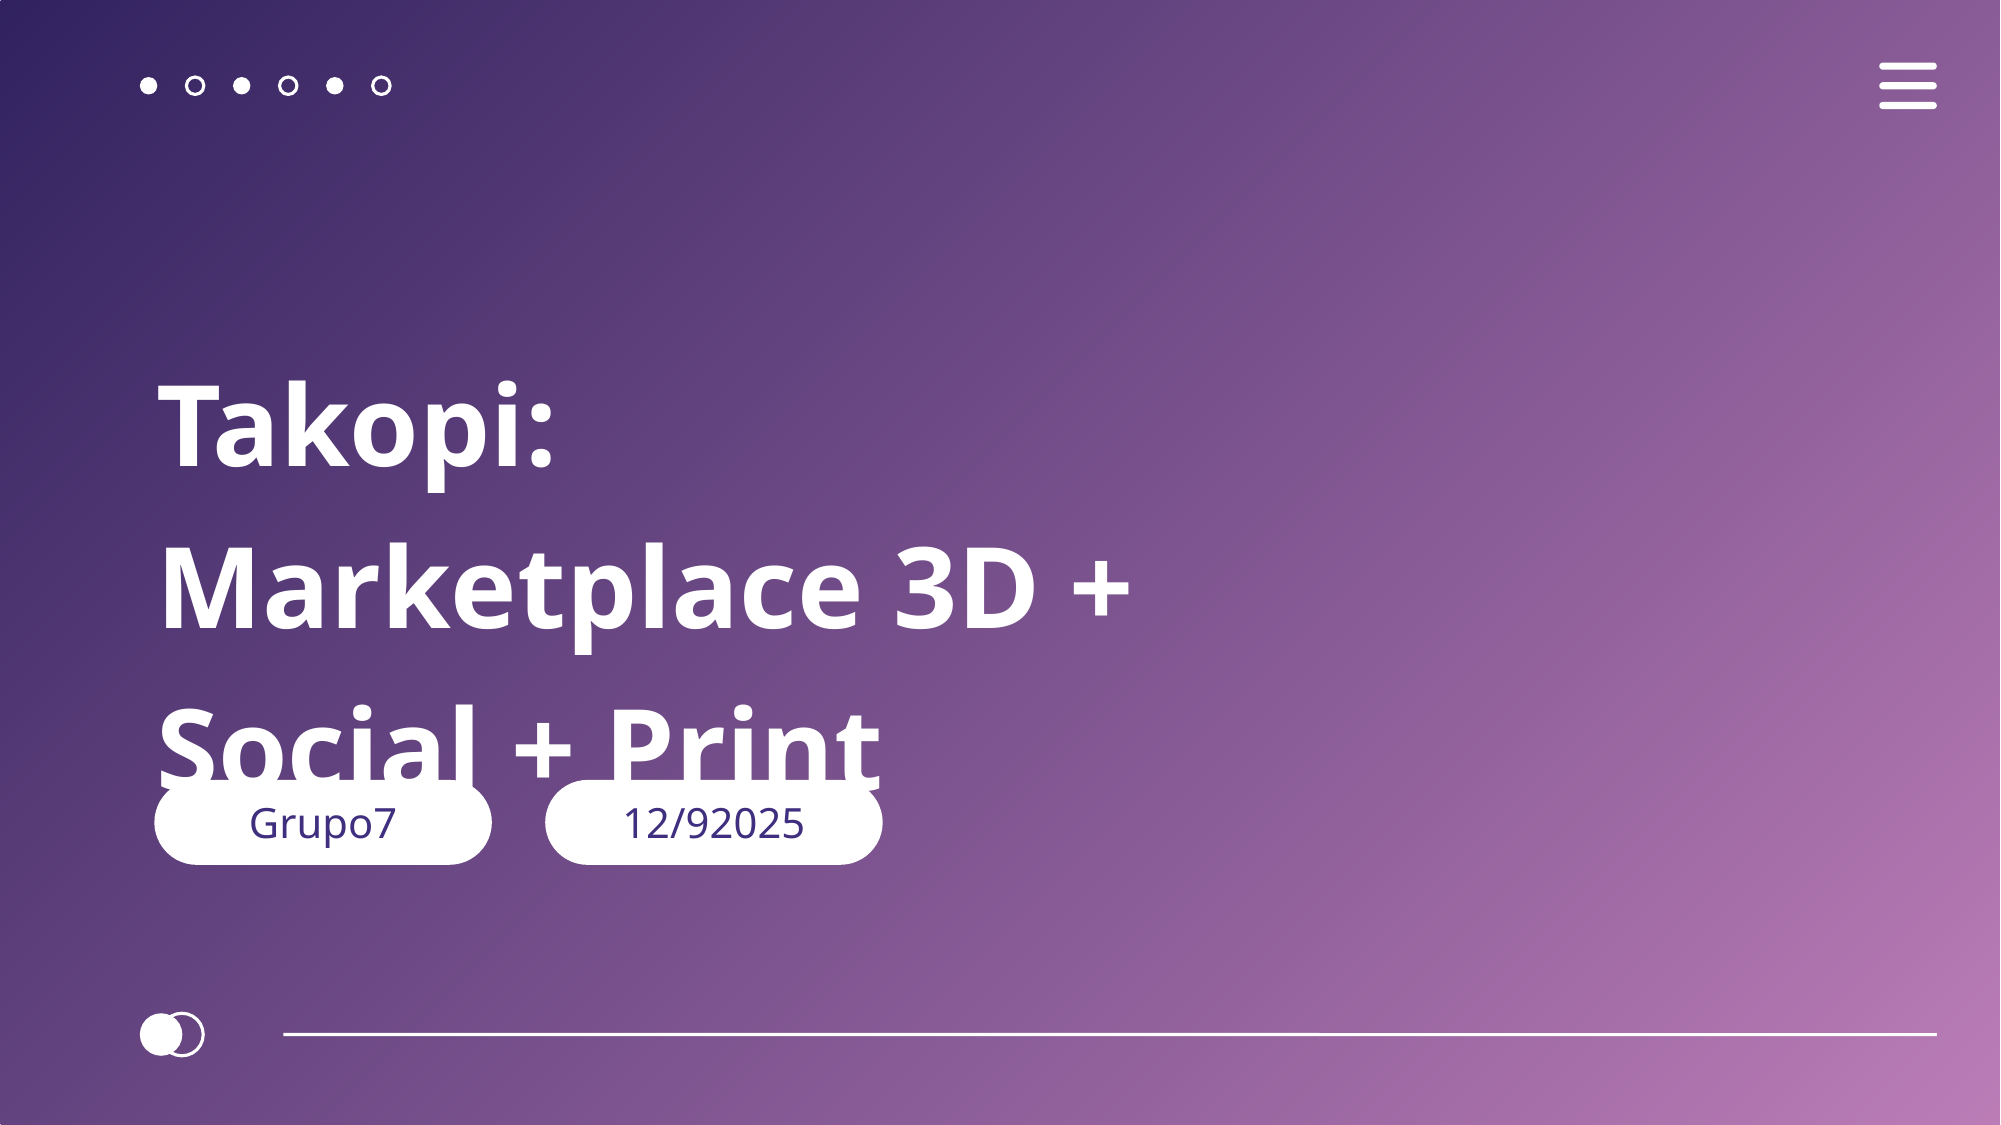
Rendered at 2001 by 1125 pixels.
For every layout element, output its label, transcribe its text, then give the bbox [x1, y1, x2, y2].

text_box [186, 77, 204, 95]
text_box 12/92025 [529, 789, 899, 855]
text_box [154, 779, 492, 789]
text_box [545, 855, 883, 865]
text_box [279, 77, 297, 95]
text_box [139, 1013, 160, 1056]
text_box [1879, 62, 1937, 70]
text_box [160, 1013, 204, 1056]
text_box [154, 855, 492, 865]
text_box [1879, 101, 1937, 110]
text_box [326, 77, 344, 95]
text_box [1879, 82, 1937, 90]
text_box [232, 77, 251, 95]
text_box Takopi: Marketplace 3D + Social + Print [140, 319, 1262, 667]
text_box Grupo7 [138, 789, 508, 855]
text_box [0, 0, 2000, 1125]
text_box [372, 77, 391, 95]
text_box [139, 77, 158, 95]
text_box [545, 779, 883, 789]
